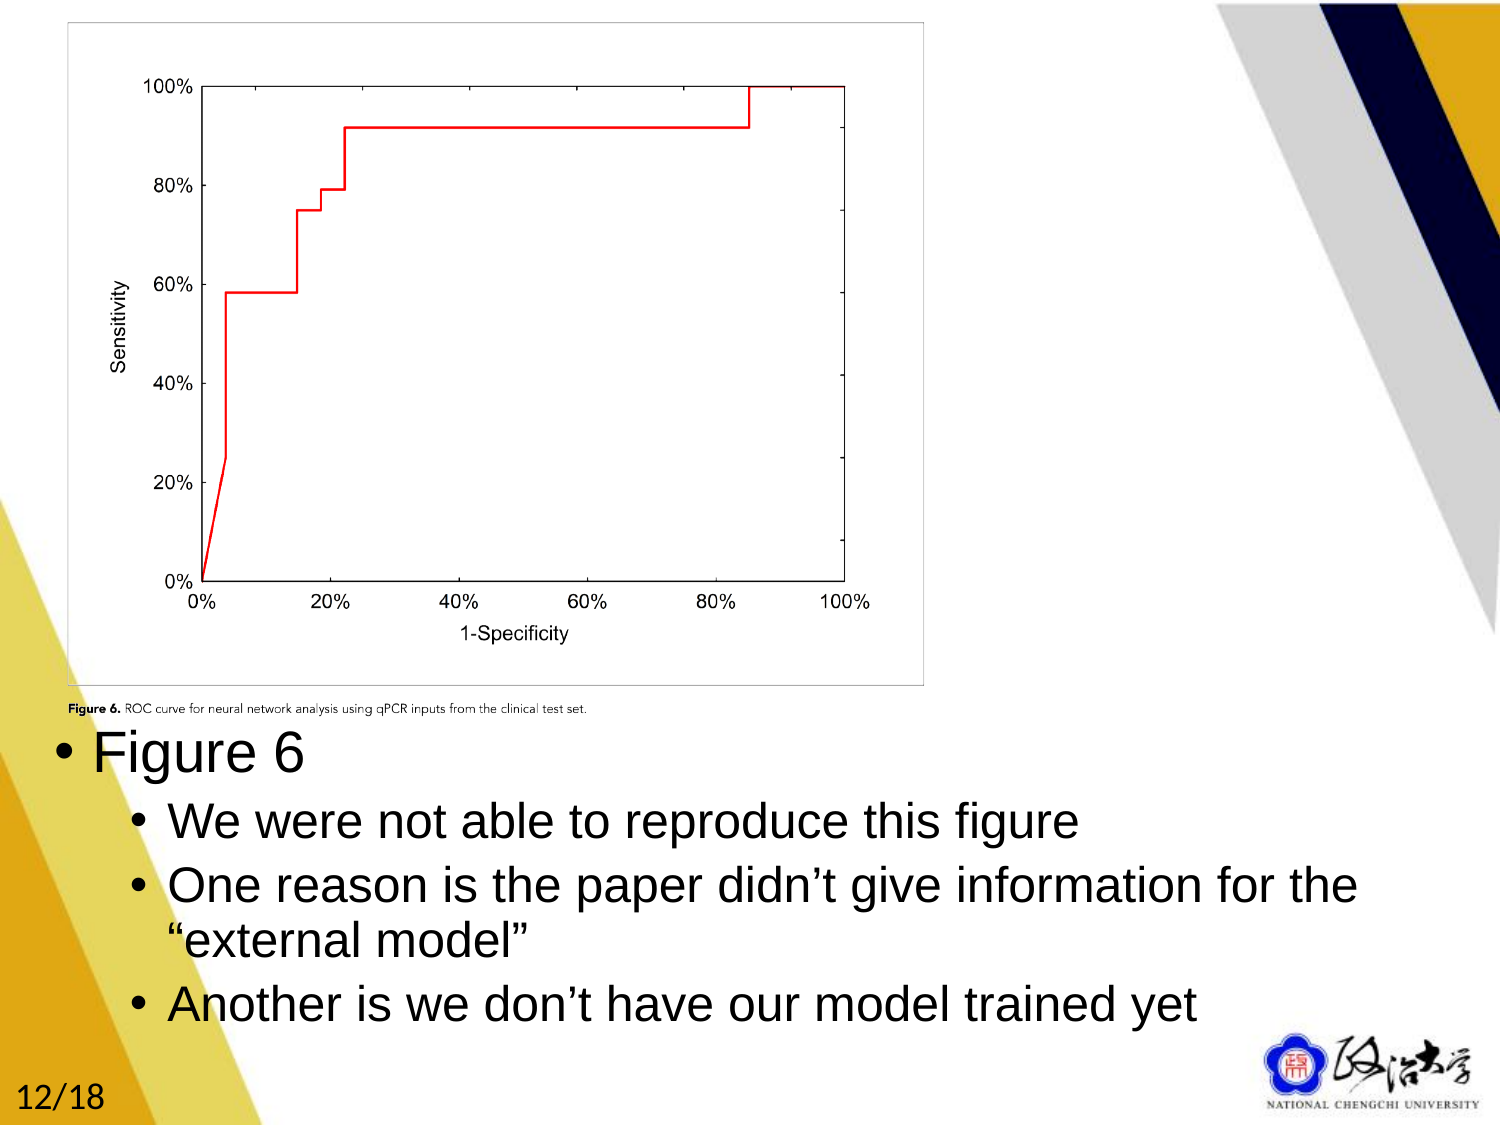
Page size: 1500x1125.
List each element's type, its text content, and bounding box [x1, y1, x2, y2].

picture [0, 0, 1500, 1125]
text_box Figure 6 We were not able to reproduce this figure One reason is the paper didn’t give information for the “external model” Another is we don’t have our model trained yet [39, 714, 1460, 1048]
text_box 12/18 [0, 1064, 155, 1125]
